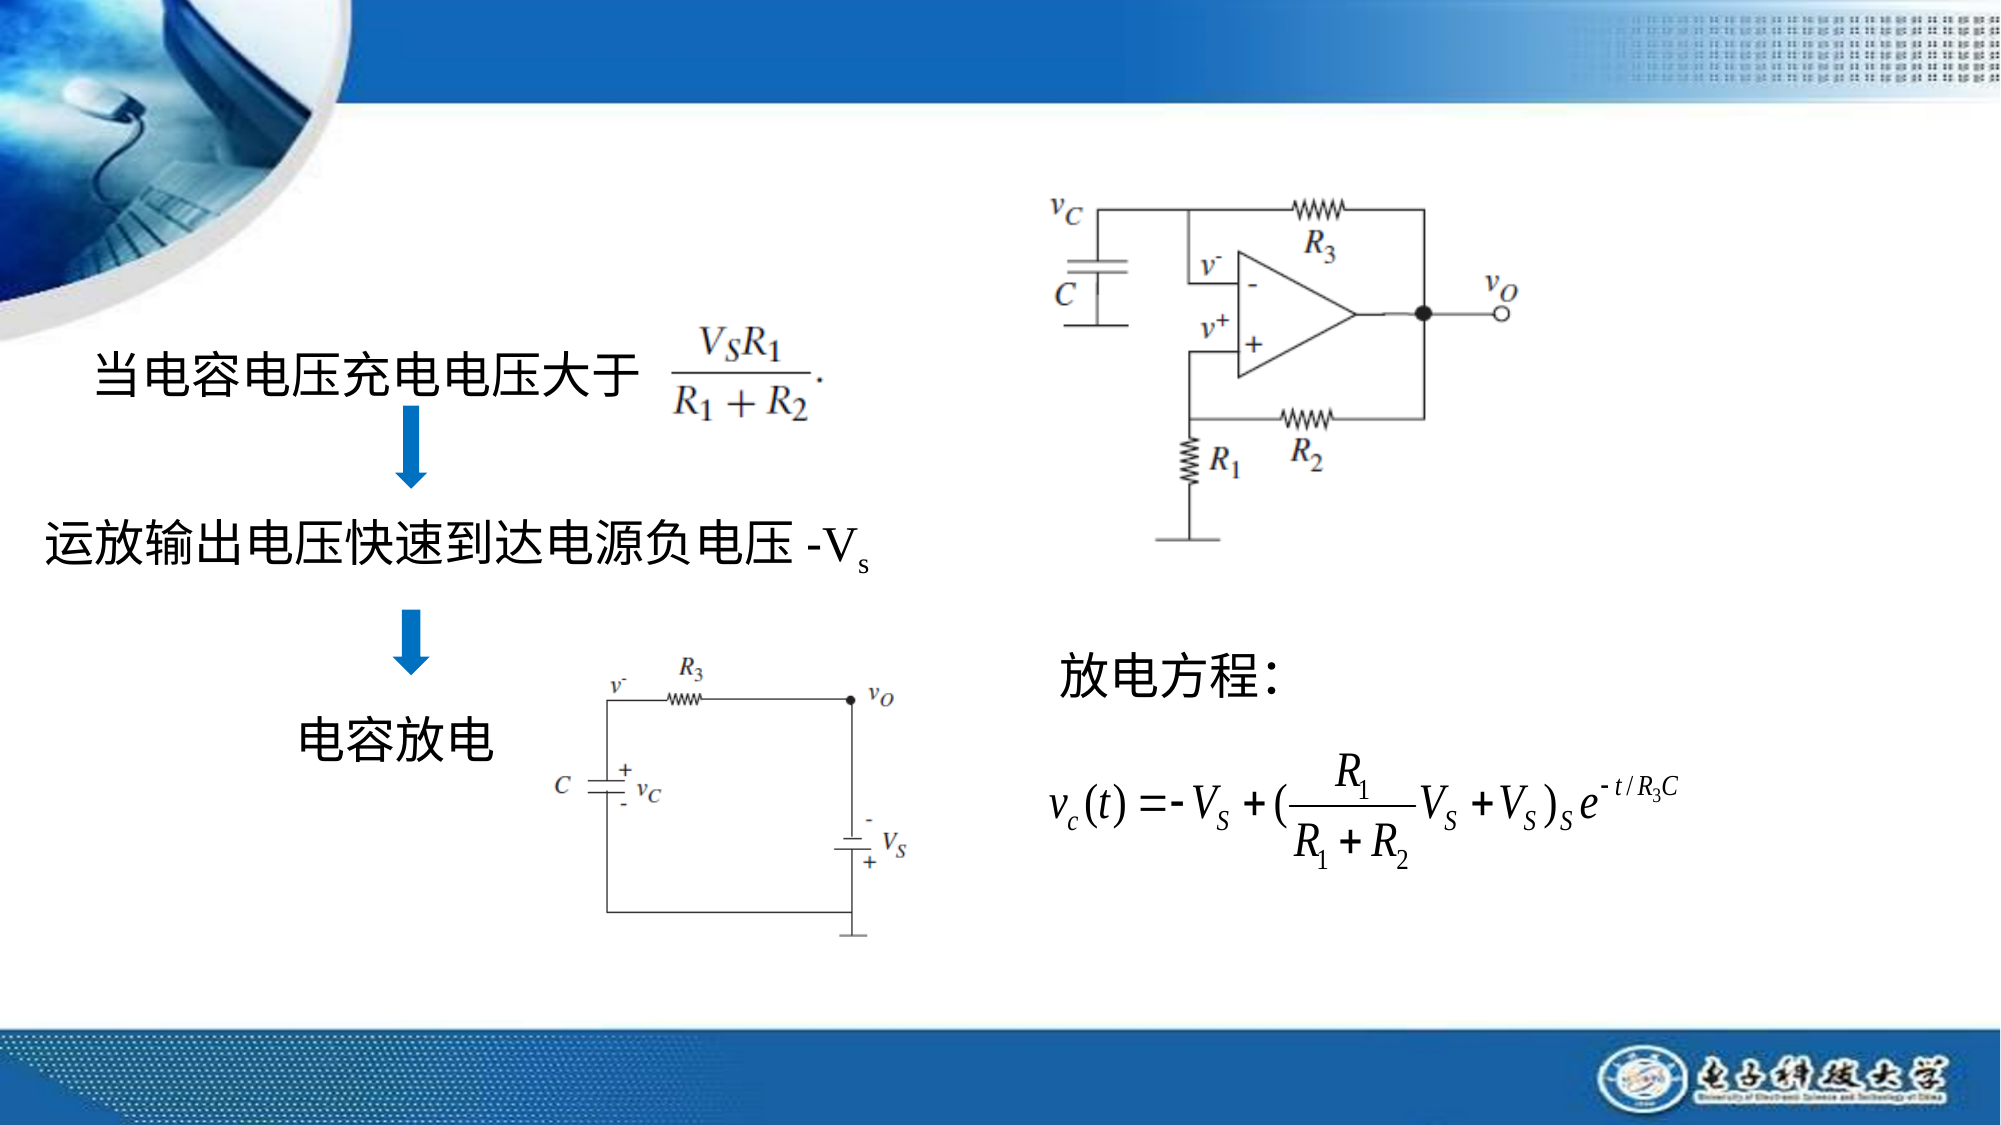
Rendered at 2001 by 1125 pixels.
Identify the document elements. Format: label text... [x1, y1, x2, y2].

picture [0, 0, 2001, 1125]
text_box 电容放电 [280, 701, 511, 777]
text_box [390, 608, 433, 677]
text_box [1042, 739, 1688, 880]
text_box 放电方程： [1044, 637, 1325, 713]
text_box [392, 404, 430, 491]
text_box 当电容电压充电电压大于 [76, 336, 657, 412]
text_box 运放输出电压快速到达电源负电压-Vs [29, 503, 885, 587]
